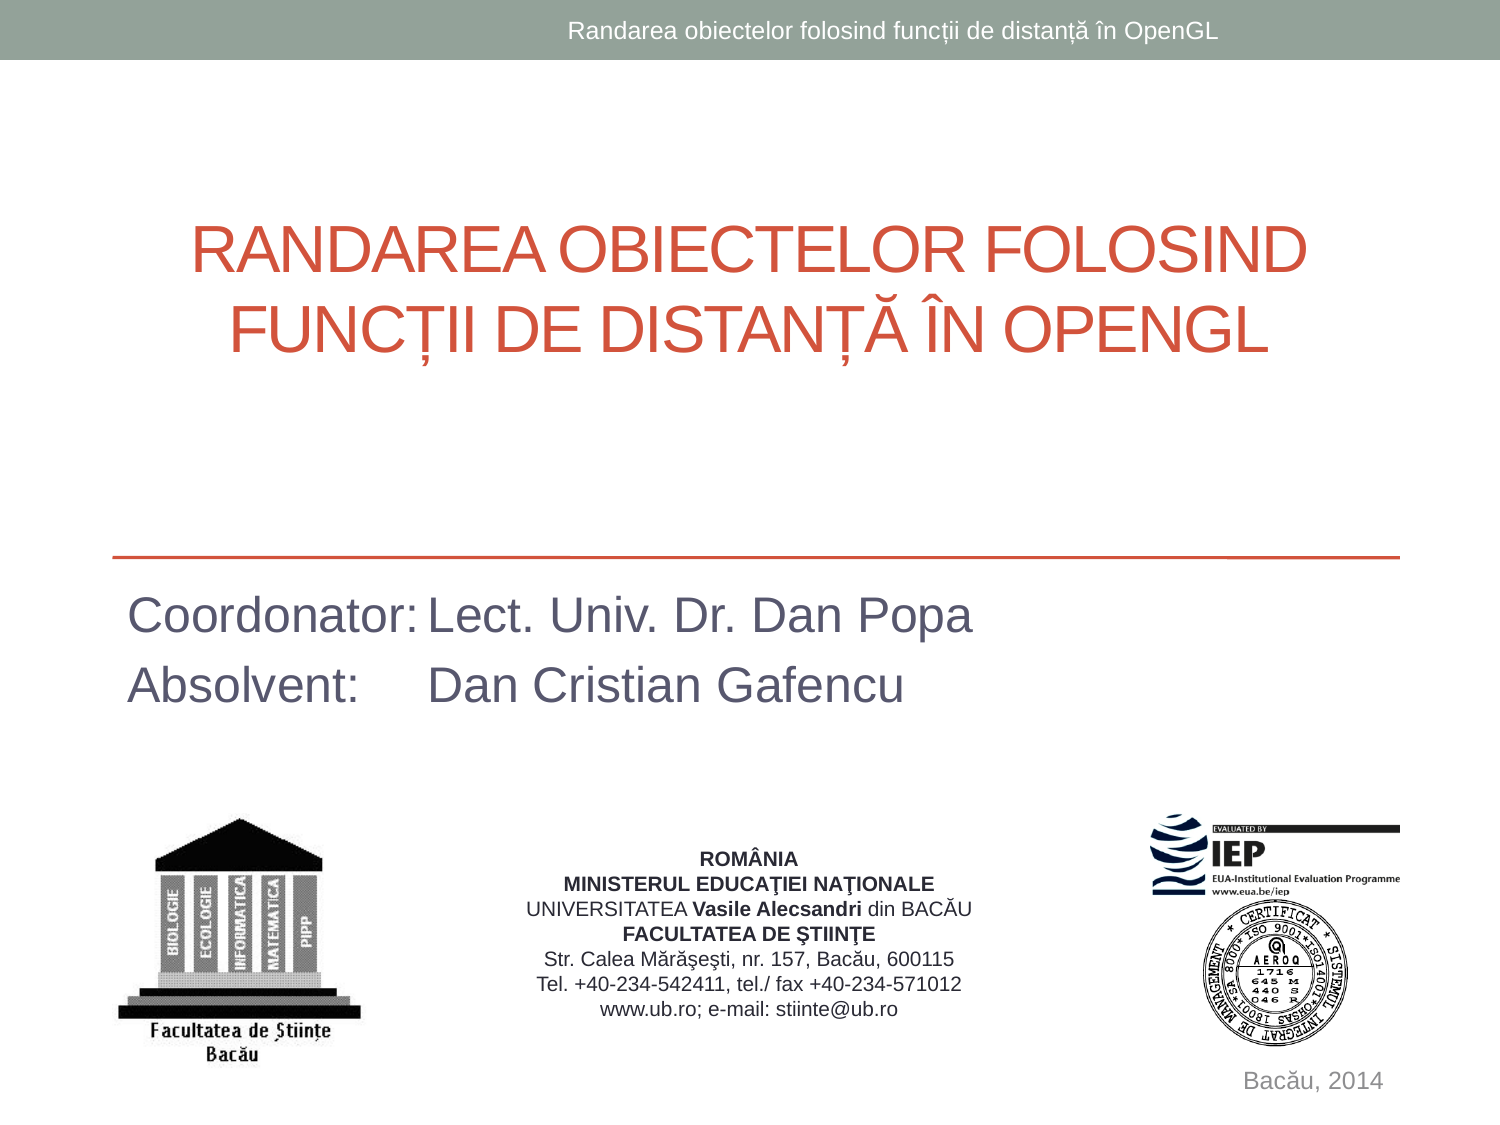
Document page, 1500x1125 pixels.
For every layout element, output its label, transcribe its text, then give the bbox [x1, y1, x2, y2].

text_box Bacău, 2014 [1011, 1049, 1400, 1109]
text_box ROMÂNIA MINISTERUL EDUCAŢIEI NAŢIONALE UNIVERSITATEA Vasile Alecsandri din BACĂU FACULTATEA DE ŞTIINŢE Str. Calea Mărăşeşti, nr. 157, Bacău, 600115 Tel. +40-234-542411, tel./ fax +40-234-571012 www.ub.ro; e-mail: stiinte@ub.ro [380, 813, 1125, 1054]
picture [112, 813, 374, 1072]
subtitle Coordonator: Lect. Univ. Dr. Dan Popa Absolvent: Dan Cristian Gafencu [112, 575, 1400, 788]
footer Randarea obiectelor folosind funcții de distanță în OpenGL [549, 3, 1238, 57]
title Randarea obiectelor folosind funcții de distanță în Opengl [105, 128, 1393, 445]
picture [1150, 813, 1400, 1050]
